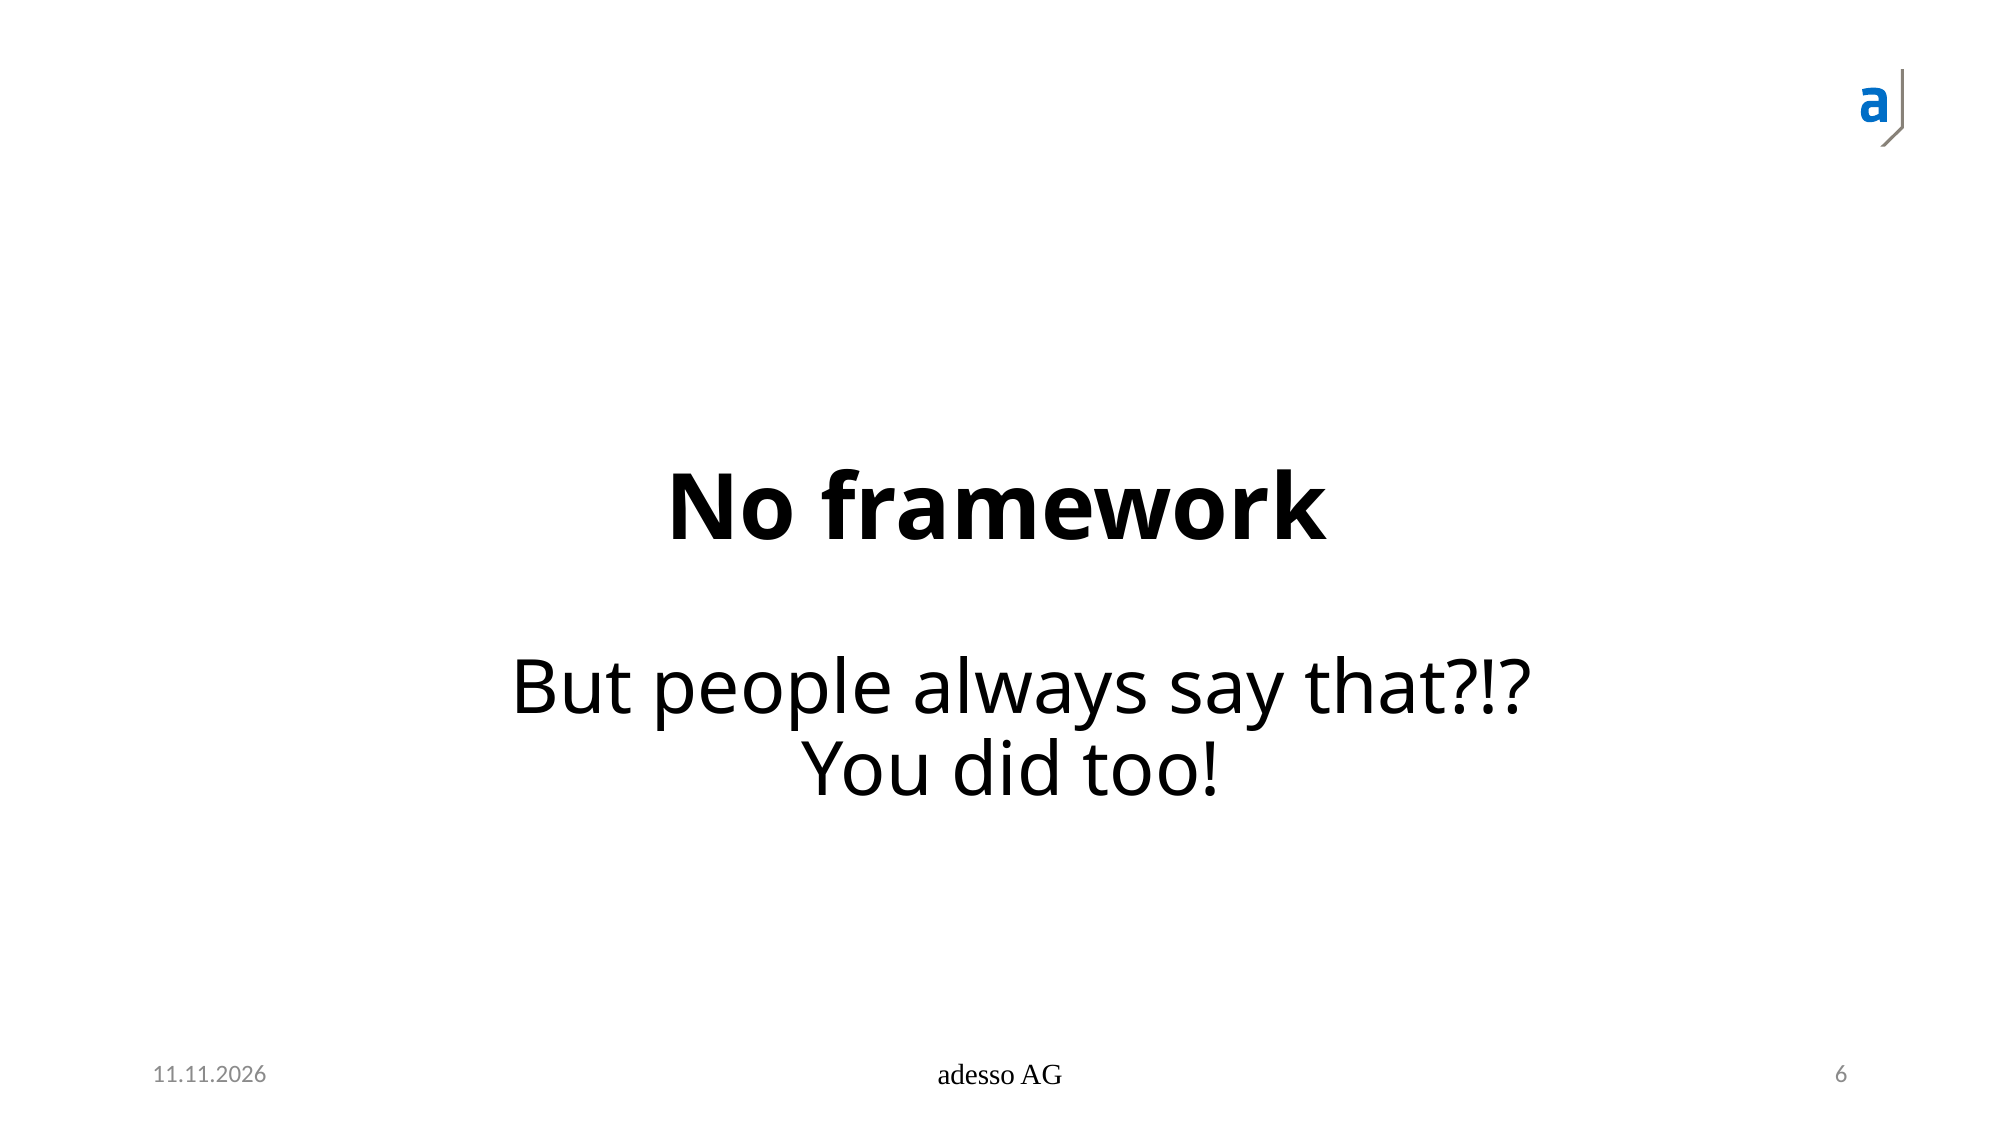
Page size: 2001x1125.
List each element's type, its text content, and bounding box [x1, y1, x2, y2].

picture [1859, 68, 1953, 194]
title No framework [134, 400, 1859, 619]
slide_number 6 [1412, 1042, 1863, 1103]
text_box [137, 618, 1863, 809]
text_box But people always say that?!? You did too! [158, 635, 1884, 826]
footer adesso AG [662, 1042, 1338, 1103]
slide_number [137, 1042, 588, 1103]
